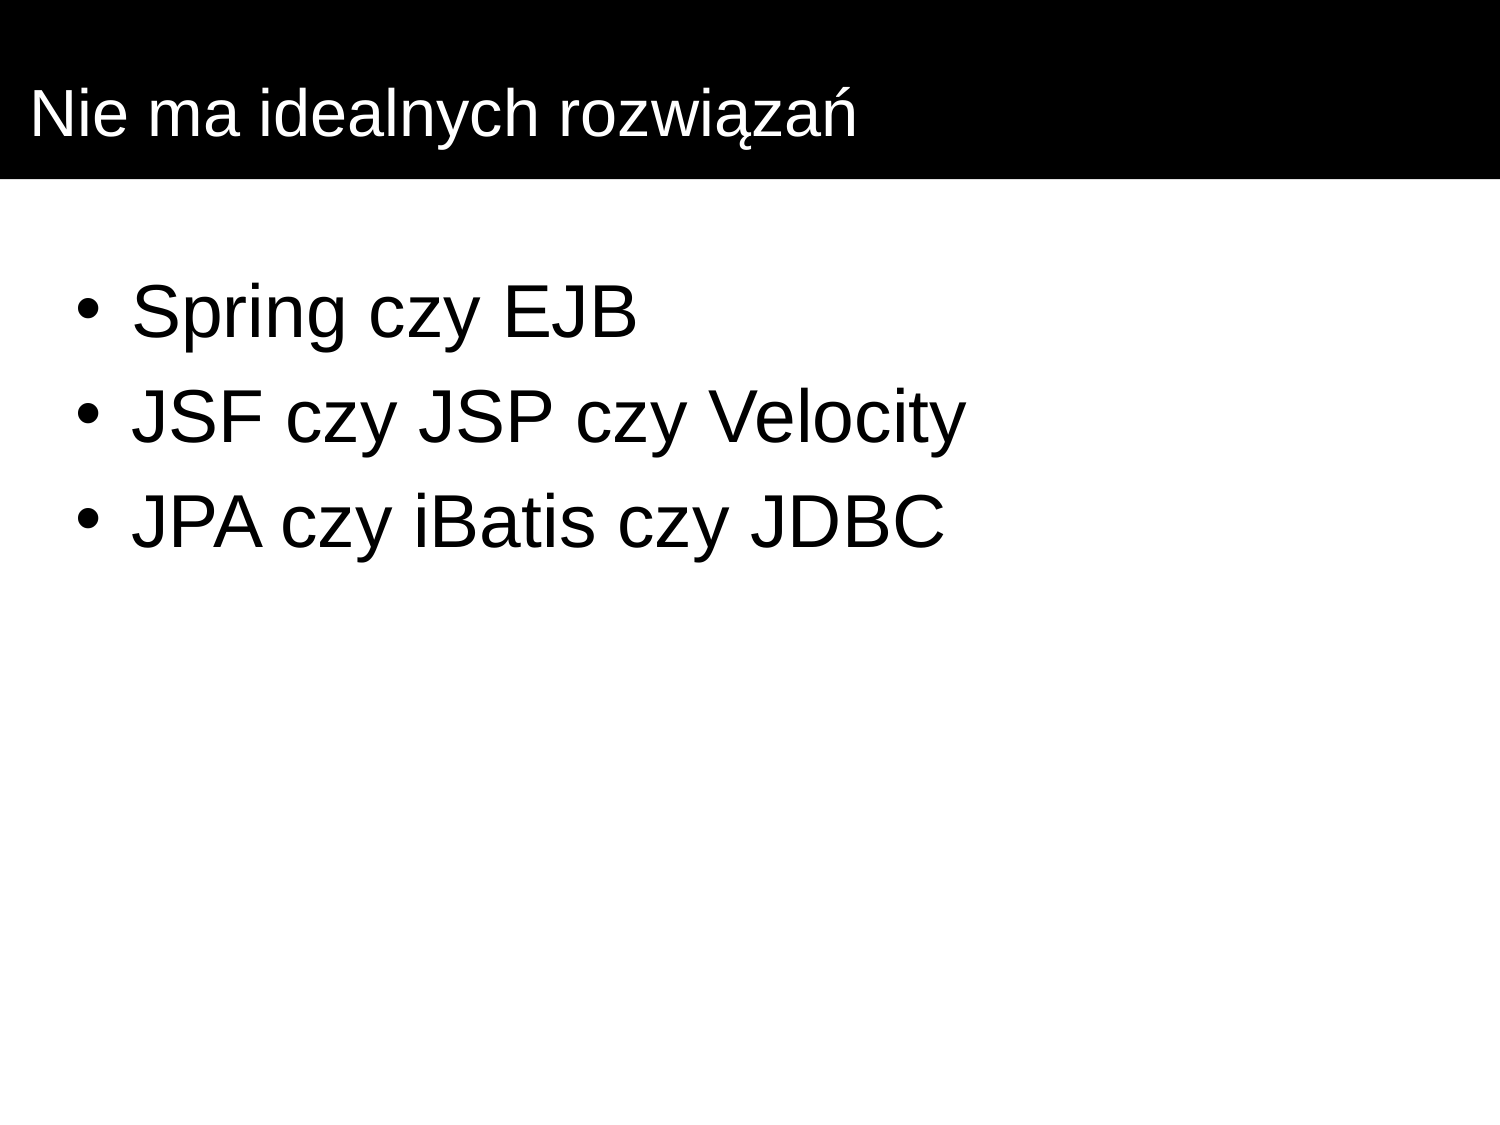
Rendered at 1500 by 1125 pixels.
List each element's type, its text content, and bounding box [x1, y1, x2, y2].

list Spring czy EJB JSF czy JSP czy Velocity JPA czy iBatis czy JDBC [75, 262, 1425, 1005]
title Nie ma idealnych rozwiązań [0, 0, 1500, 180]
